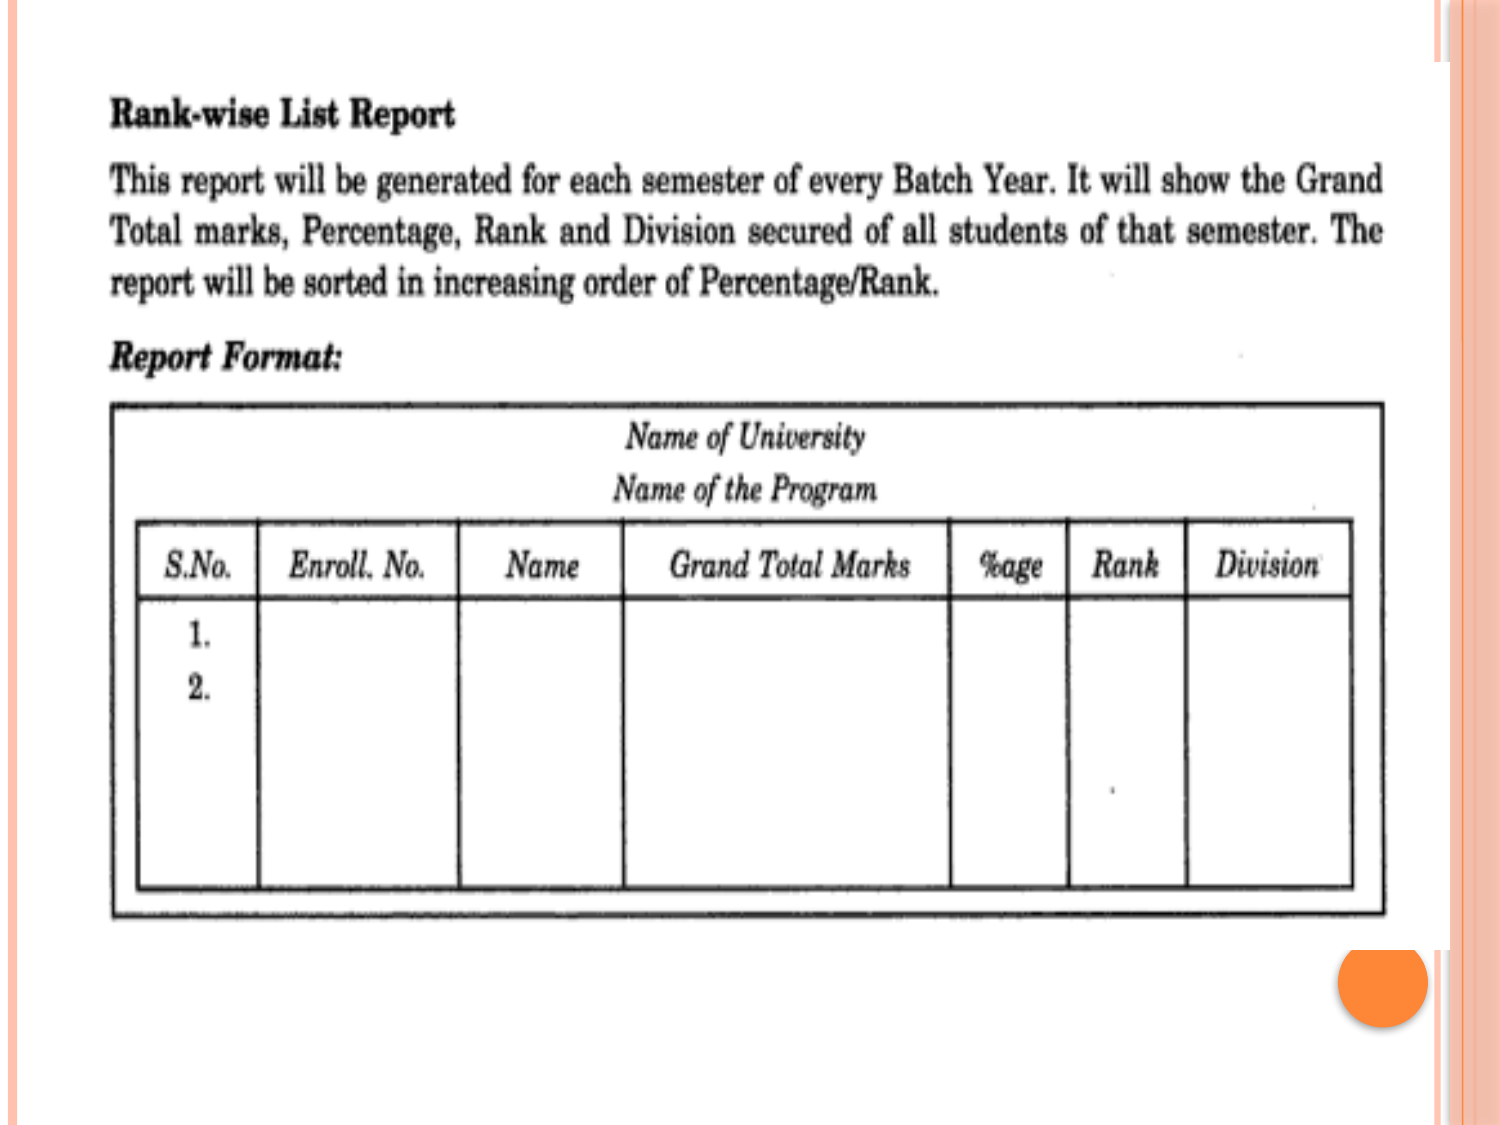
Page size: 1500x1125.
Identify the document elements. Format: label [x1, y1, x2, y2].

picture [86, 61, 1451, 951]
